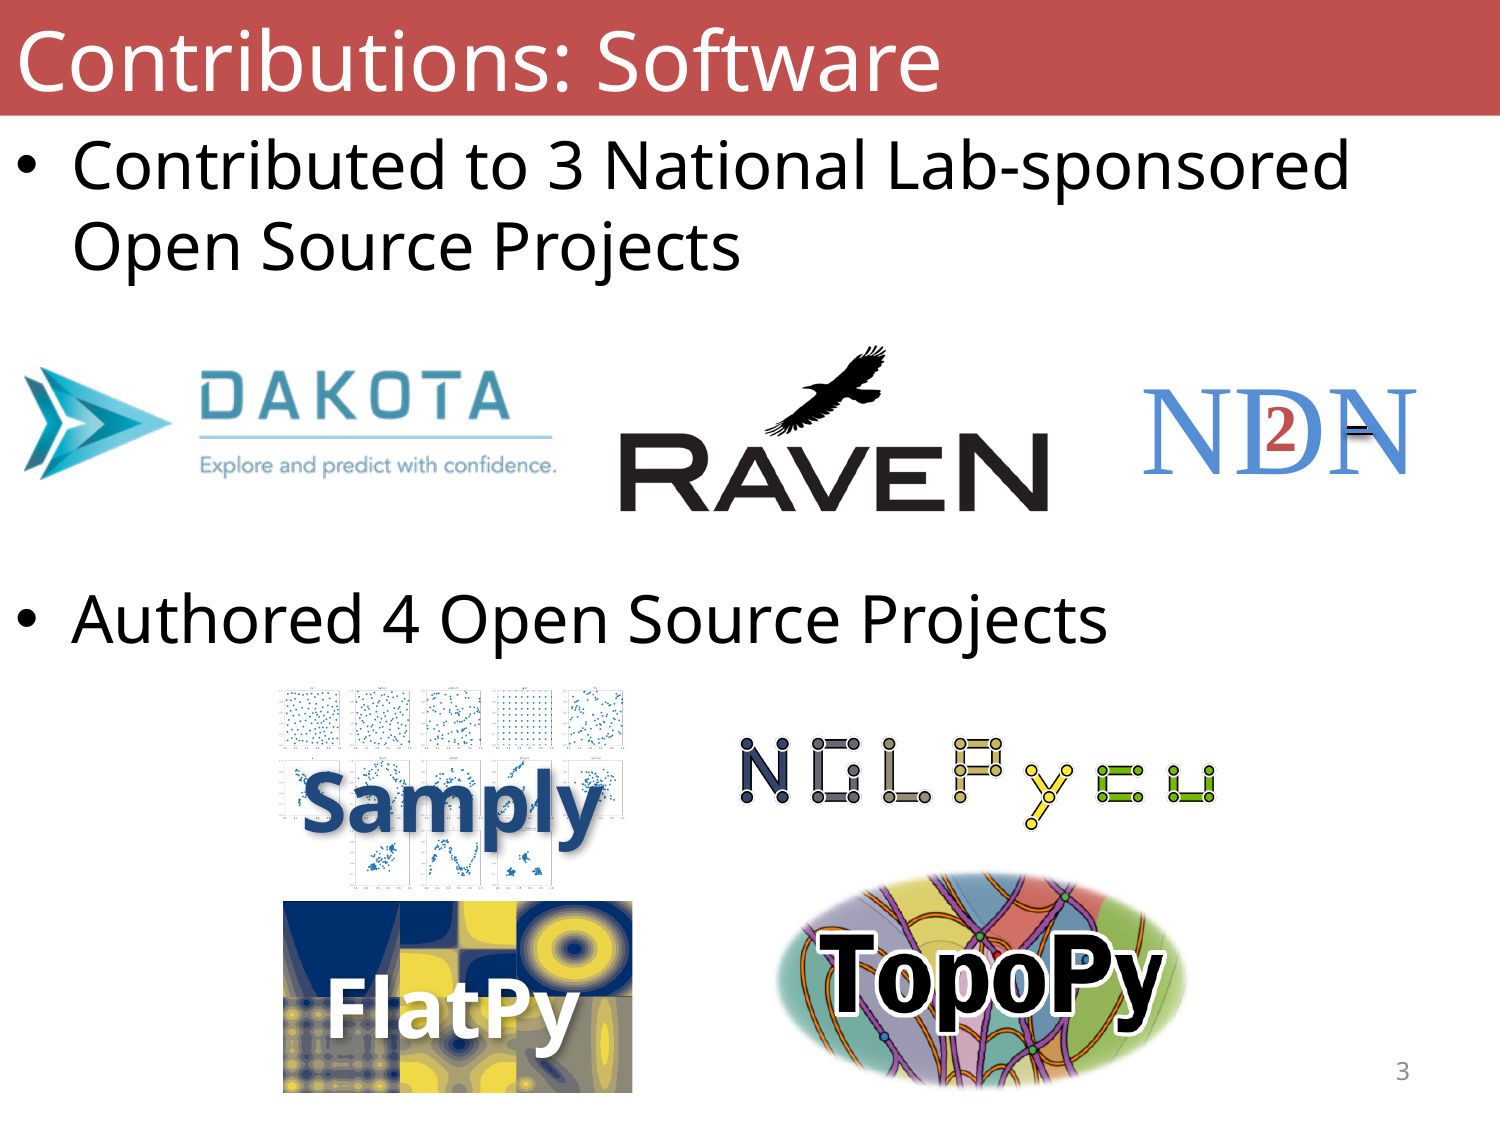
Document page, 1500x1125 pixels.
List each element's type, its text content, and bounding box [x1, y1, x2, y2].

picture [771, 866, 1191, 1093]
picture [24, 366, 556, 481]
picture [612, 327, 1056, 520]
slide_number 3 [1074, 1042, 1425, 1103]
title Contributions: Software [0, 0, 1500, 115]
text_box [272, 901, 633, 1093]
picture [734, 718, 1228, 849]
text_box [277, 685, 628, 891]
list Contributed to 3 National Lab-sponsored Open Source Projects Authored 4 Open Source Projects [0, 115, 1500, 1125]
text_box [1123, 337, 1437, 510]
